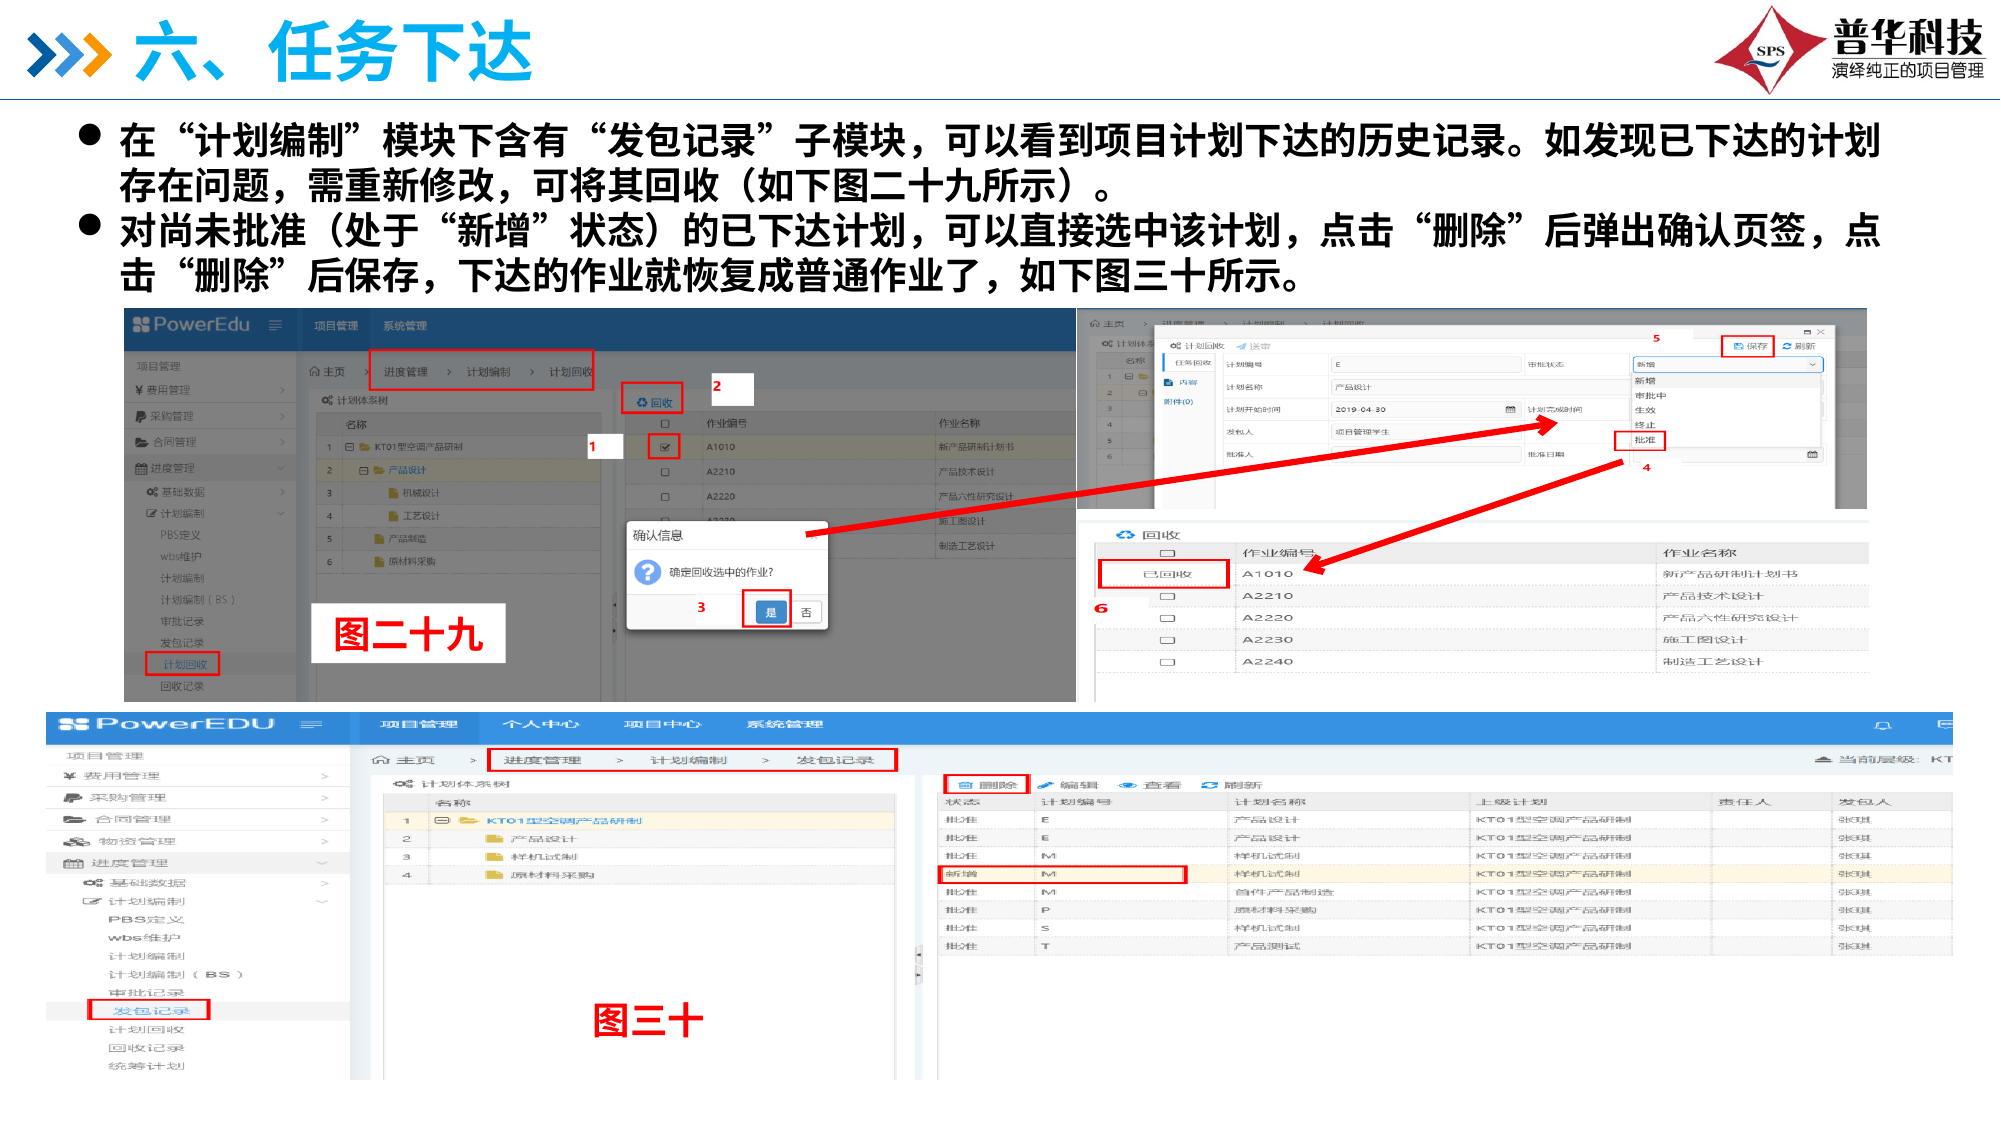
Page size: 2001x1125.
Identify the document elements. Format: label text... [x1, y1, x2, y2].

picture [1703, 4, 1999, 95]
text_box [124, 308, 1869, 702]
text_box 在“计划编制”模块下含有“发包记录”子模块，可以看到项目计划下达的历史记录。如发现已下达的计划存在问题，需重新修改，可将其回收（如下图二十九所示）。 对尚未批准（处于“新增”状态）的已下达计划，可以直接选中该计划，点击“删除”后弹出确认页签，点击“删除”后保存，下达的作业就恢复成普通作业了，如下图三十所示。 [61, 109, 1898, 305]
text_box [46, 712, 1953, 1081]
title 六、任务下达 [118, 20, 1236, 91]
